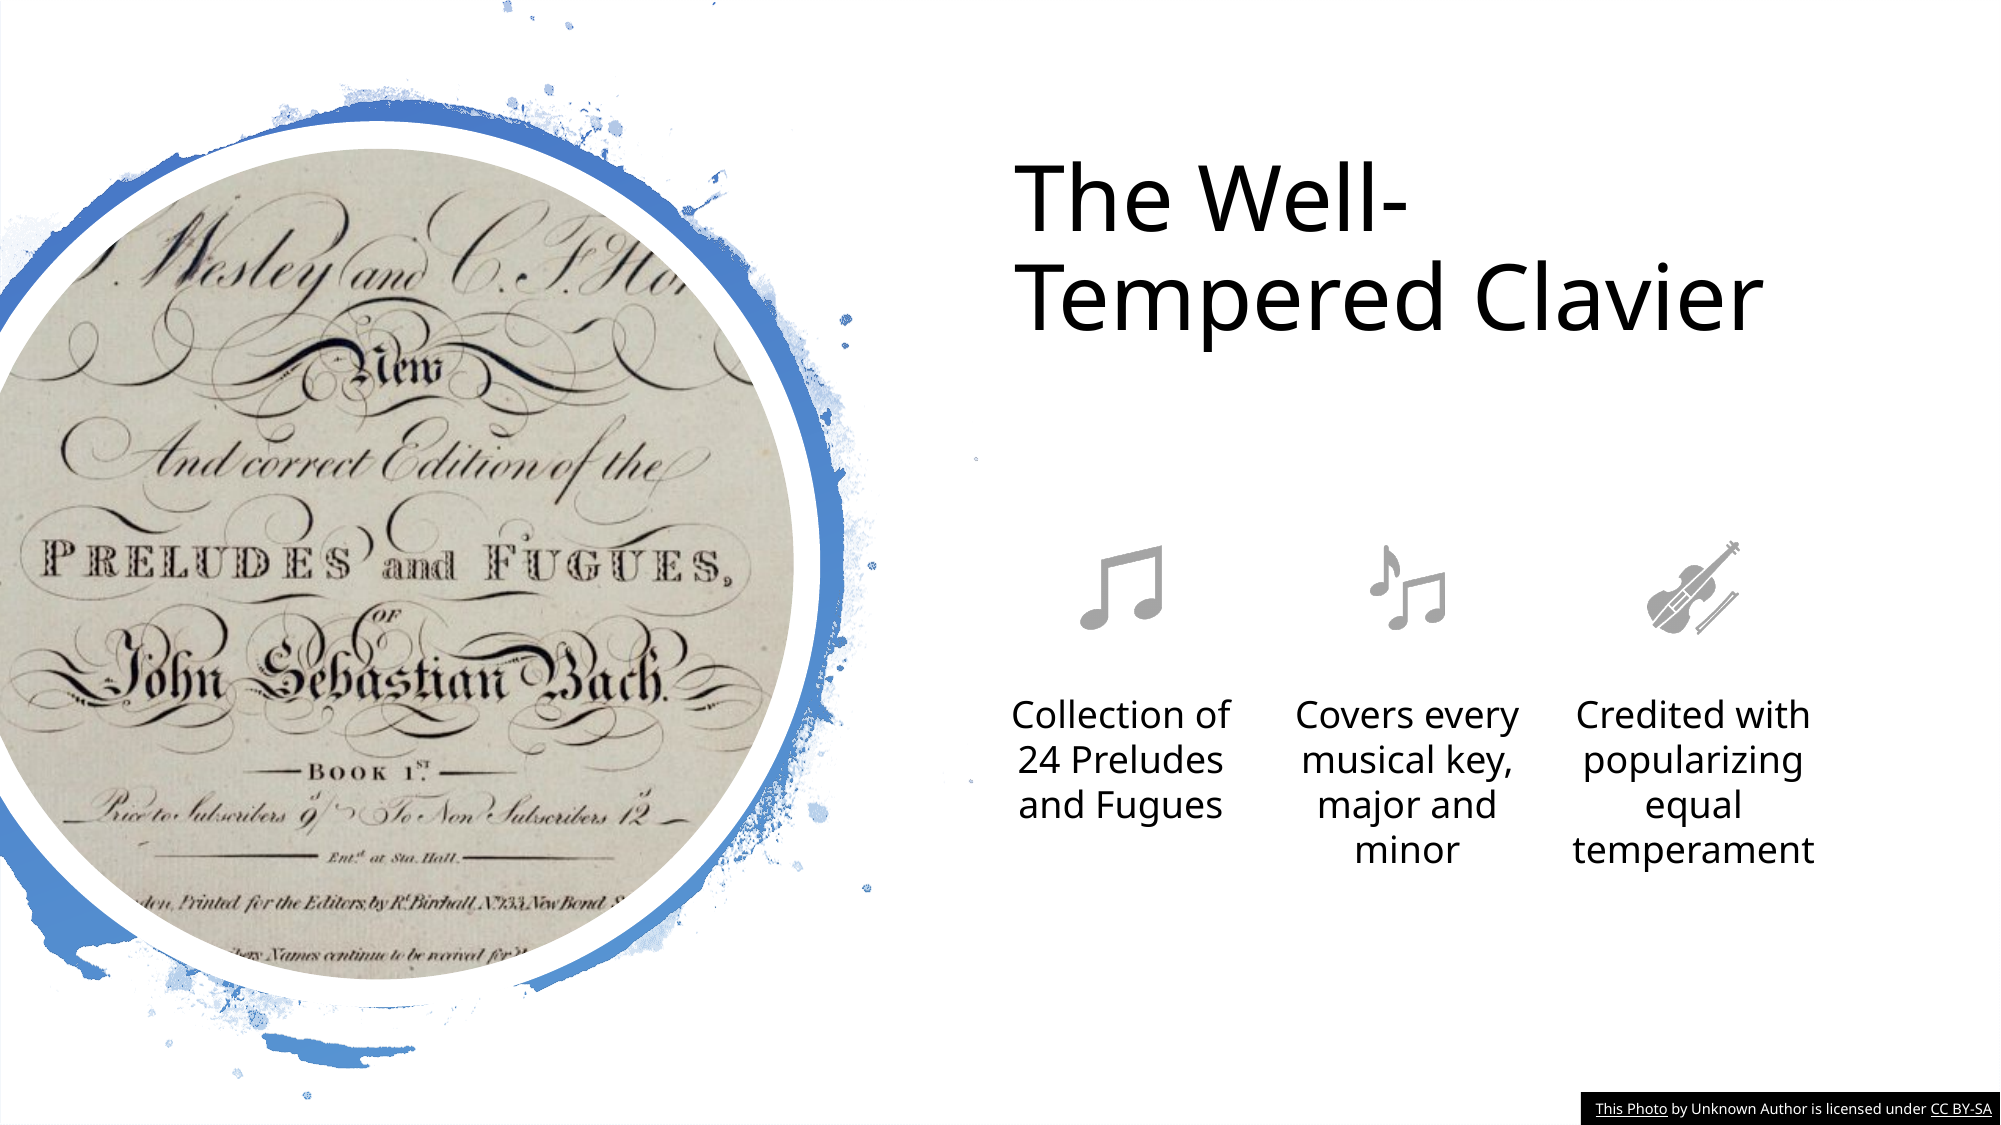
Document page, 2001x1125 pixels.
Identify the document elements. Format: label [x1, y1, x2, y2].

list [999, 397, 1816, 995]
picture [0, 0, 2000, 1125]
